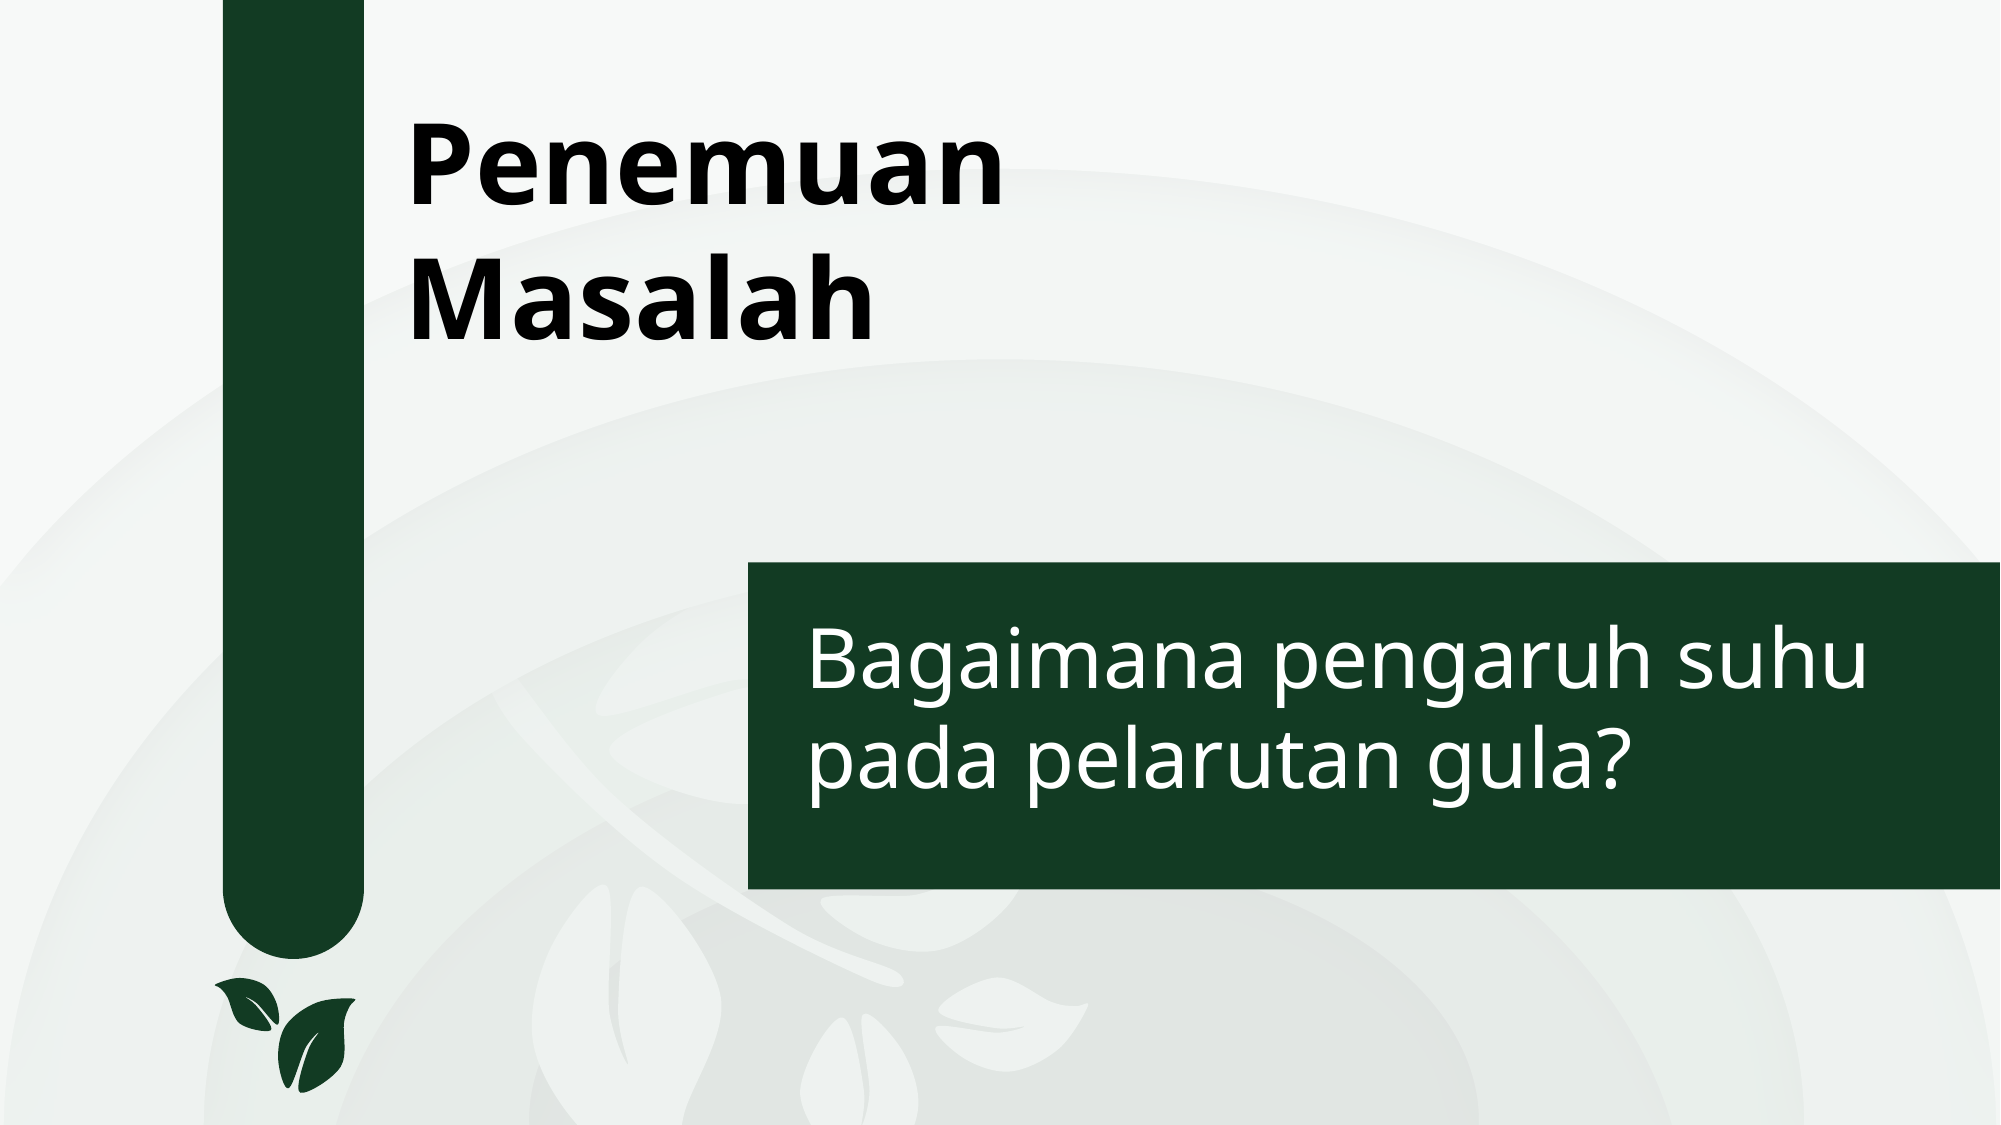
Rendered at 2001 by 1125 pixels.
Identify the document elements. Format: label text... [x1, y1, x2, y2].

text_box Penemuan Masalah [389, 84, 1166, 370]
text_box [277, 997, 358, 1094]
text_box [478, 586, 1078, 1125]
text_box [213, 976, 281, 1033]
text_box [747, 561, 2000, 597]
text_box [0, 0, 2000, 1125]
text_box [1078, 813, 2000, 890]
text_box [221, 0, 365, 961]
text_box Bagaimana pengaruh suhu pada pelarutan gula? [1078, 597, 2000, 813]
